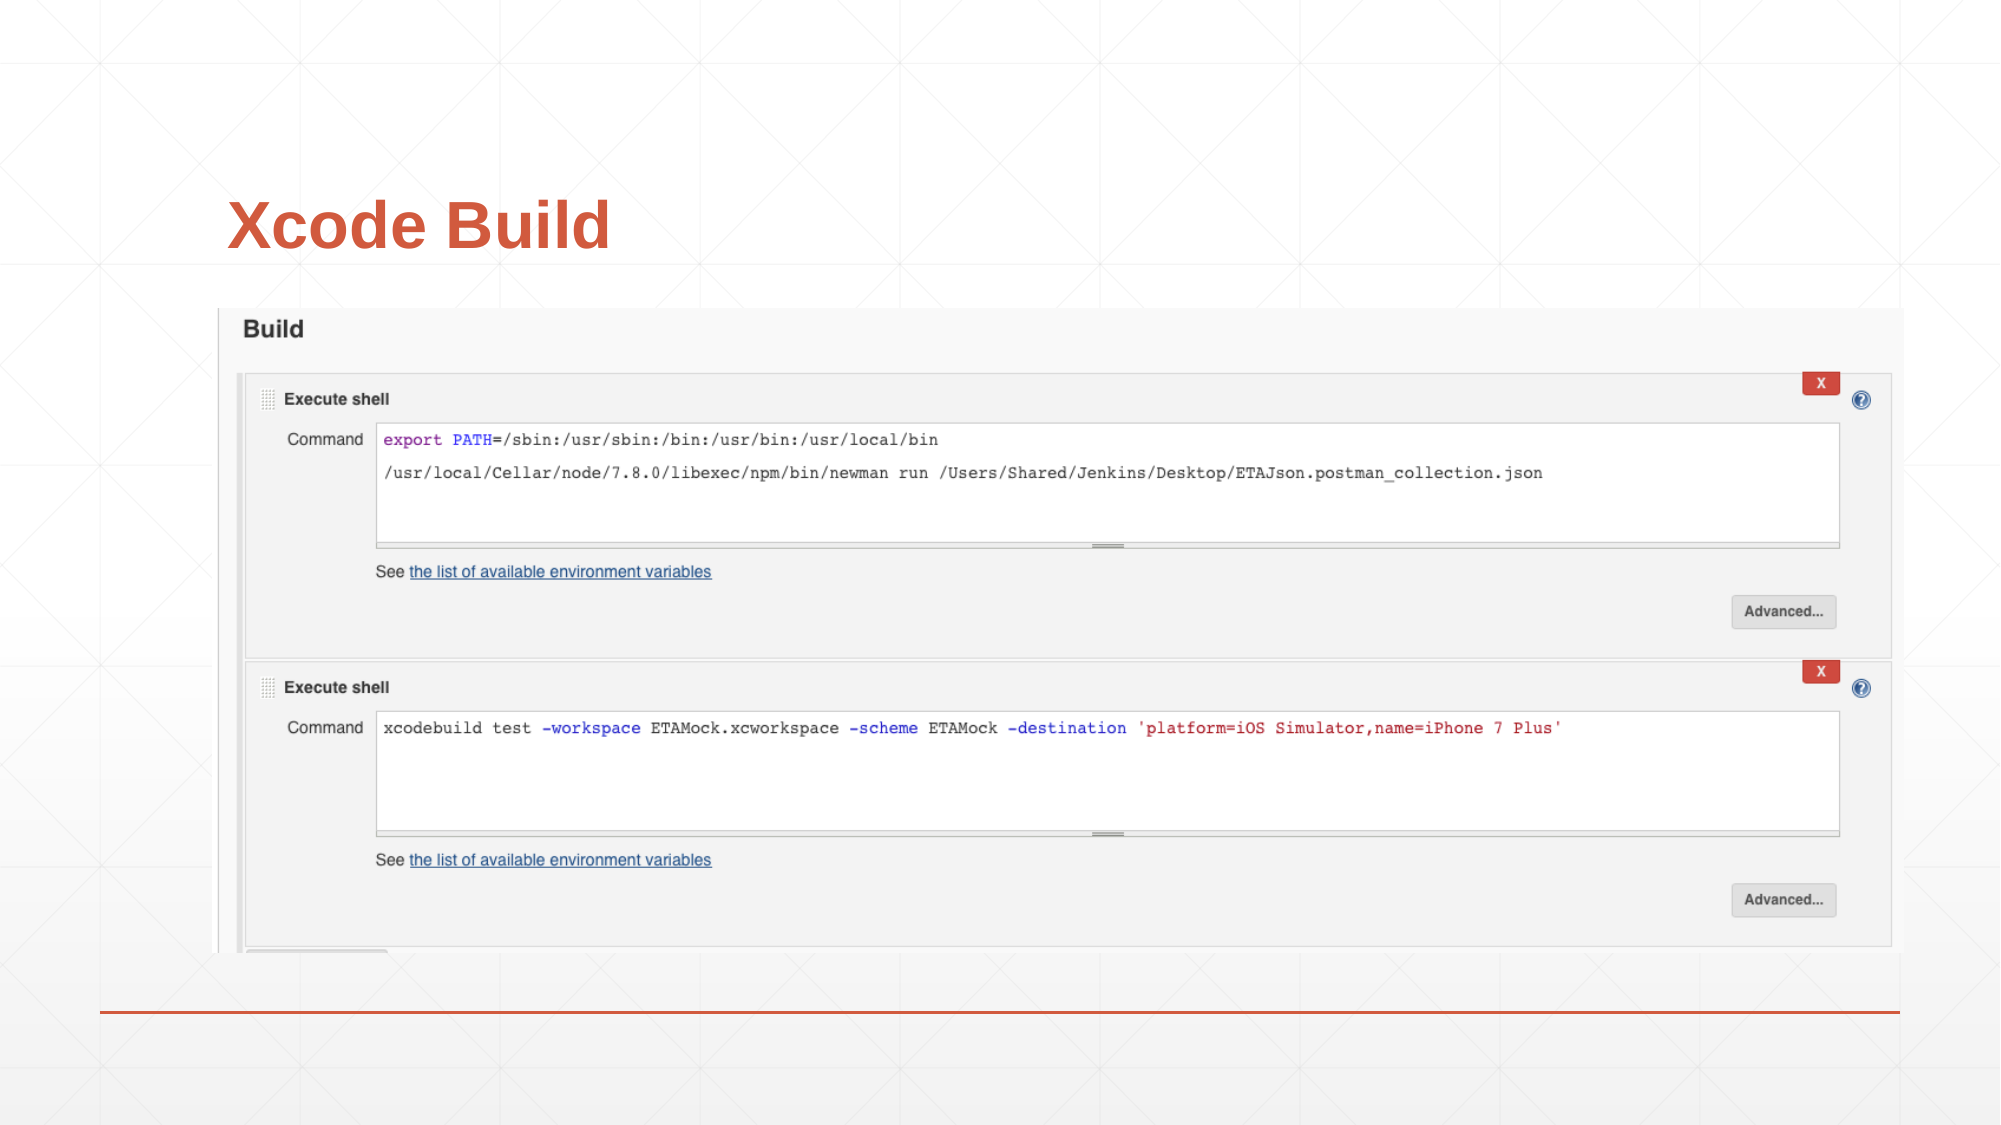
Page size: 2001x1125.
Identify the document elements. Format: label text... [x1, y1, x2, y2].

picture [212, 308, 1904, 953]
title Xcode Build [212, 82, 1788, 271]
